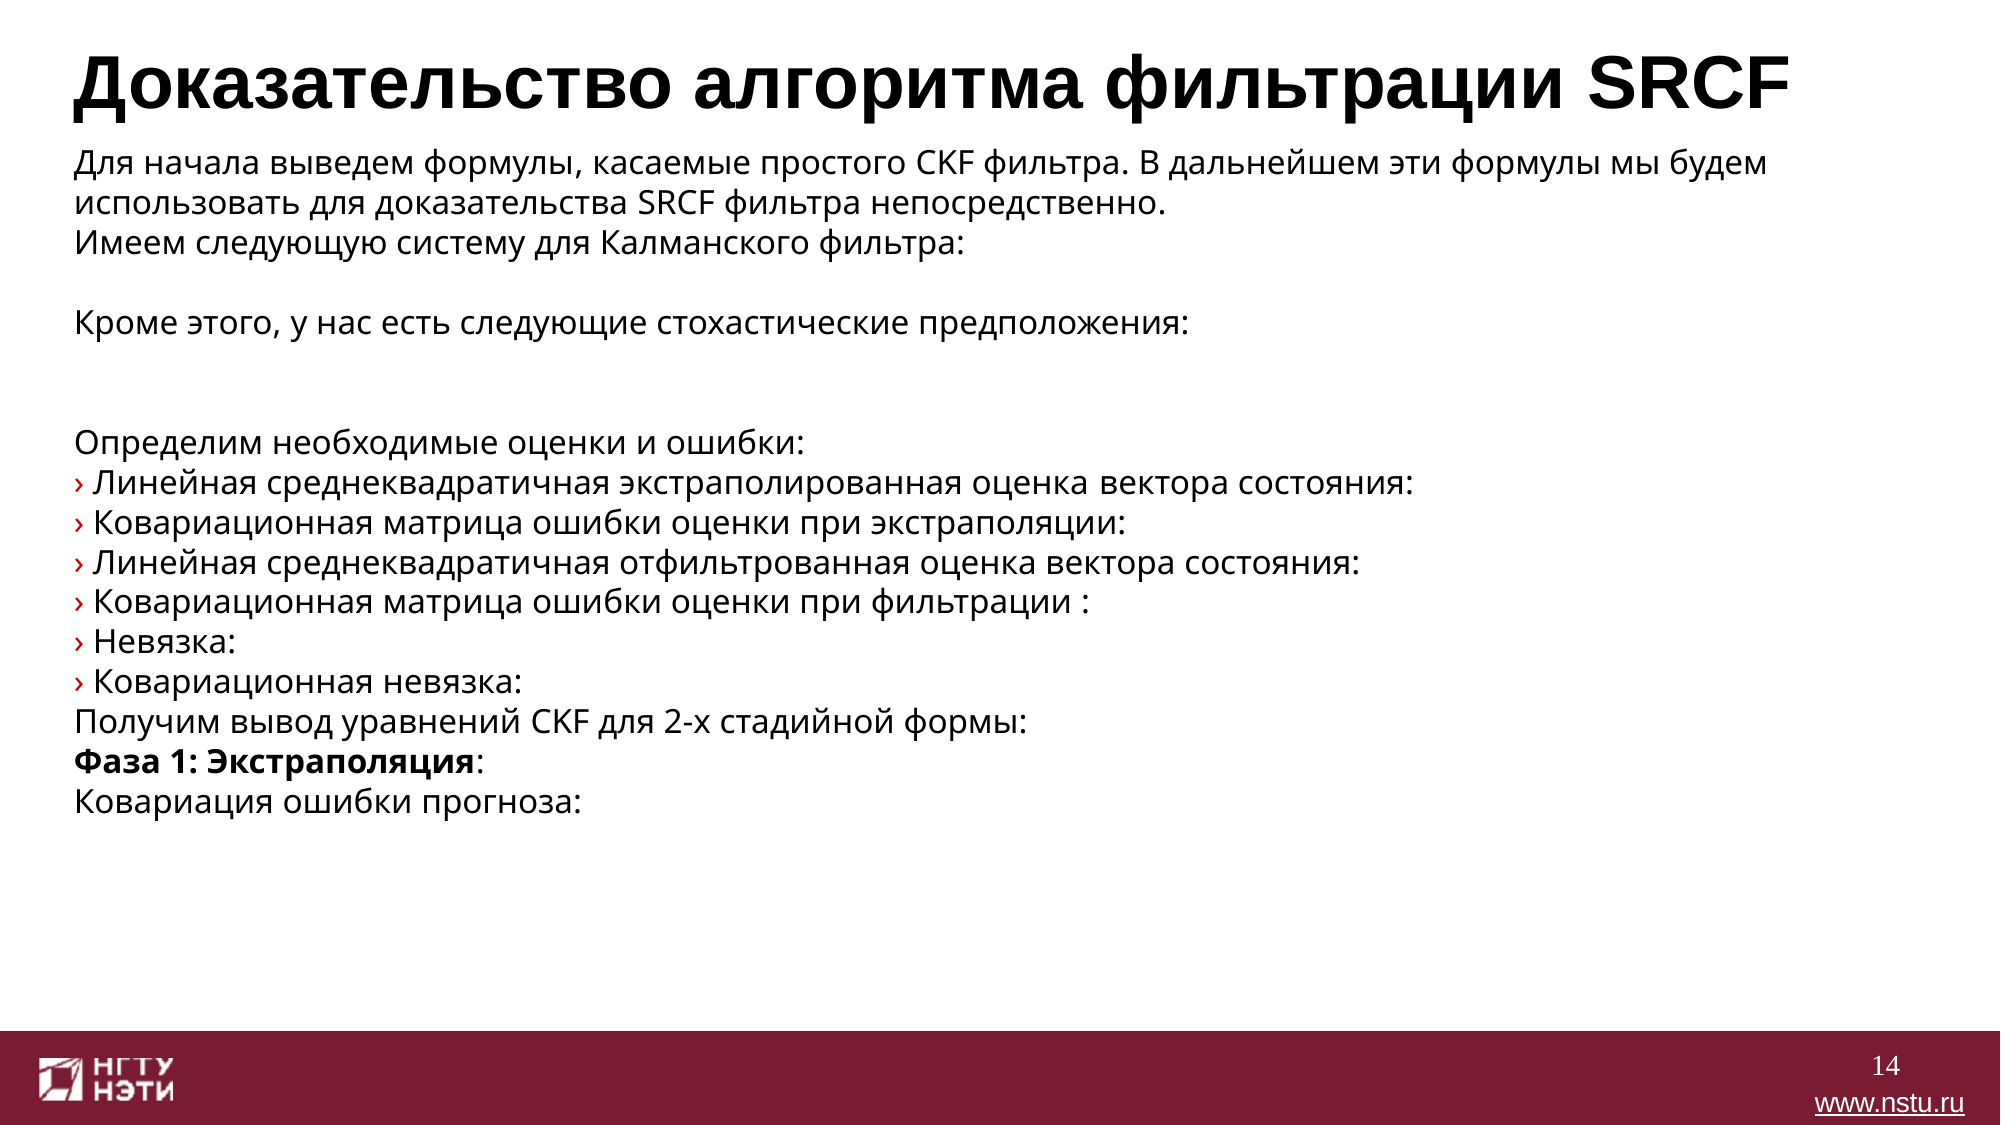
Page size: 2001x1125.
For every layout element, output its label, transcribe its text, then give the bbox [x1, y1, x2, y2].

title Доказательство алгоритма фильтрации SRCF [73, 33, 1811, 216]
picture [39, 1058, 173, 1101]
text_box www.nstu.ru [1799, 1077, 2000, 1125]
slide_number 14 [1440, 1046, 1900, 1092]
